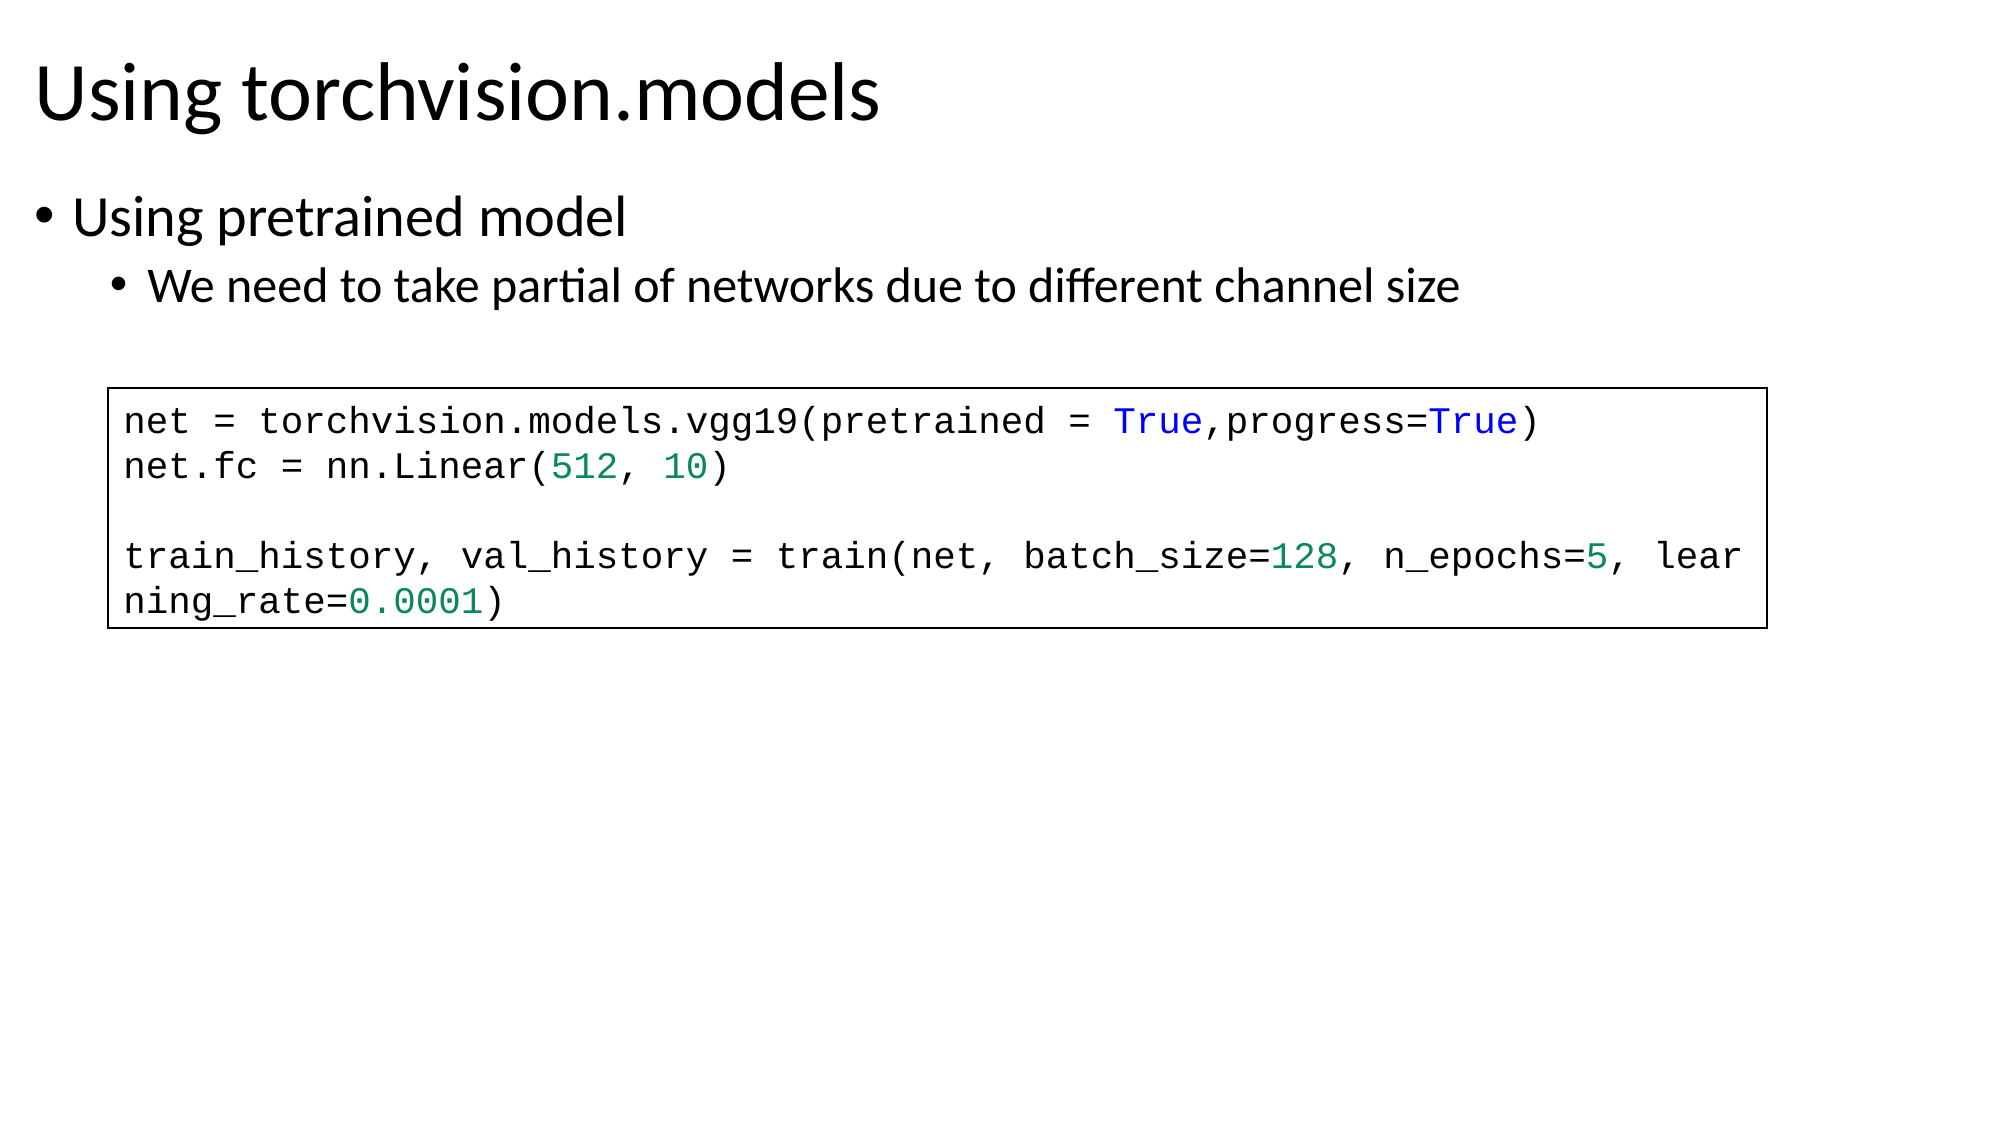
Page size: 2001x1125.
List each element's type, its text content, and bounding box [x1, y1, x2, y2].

title Using torchvision.models [19, 39, 1971, 148]
list Using pretrained model We need to take partial of networks due to different channel size [19, 178, 1971, 598]
text_box net = torchvision.models.vgg19(pretrained = True,progress=True) net.fc = nn.Linear(512, 10) train_history, val_history = train(net, batch_size=128, n_epochs=5, learning_rate=0.0001) [108, 388, 1767, 629]
